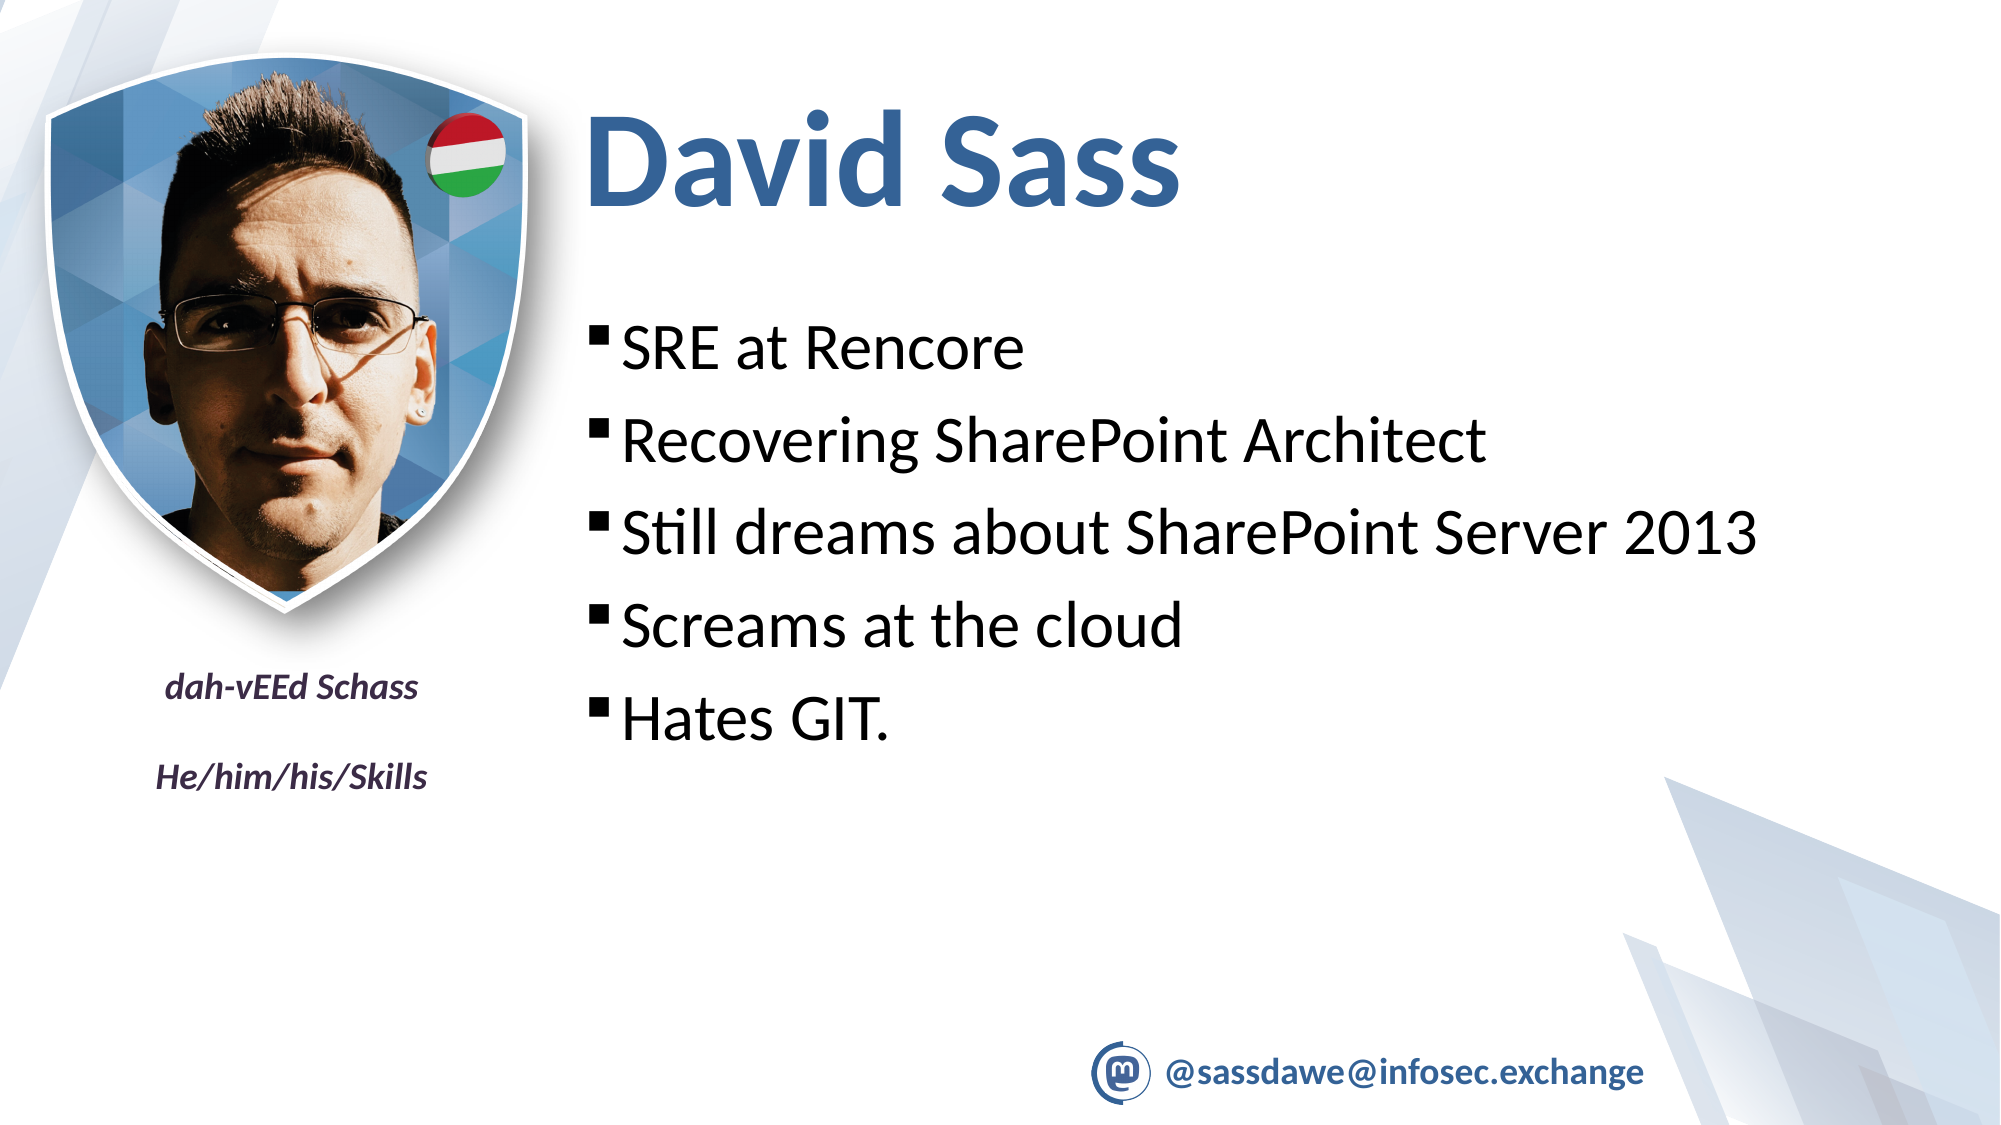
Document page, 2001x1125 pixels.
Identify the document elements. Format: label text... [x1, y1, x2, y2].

text_box dah-vEEd Schass He/him/his/Skills [65, 654, 519, 805]
picture [0, 0, 2000, 1125]
text_box David Sass [568, 53, 1863, 271]
text_box SRE at Rencore Recovering SharePoint Architect Still dreams about SharePoint Server 2013 Screams at the cloud Hates GIT. [568, 303, 1863, 1014]
